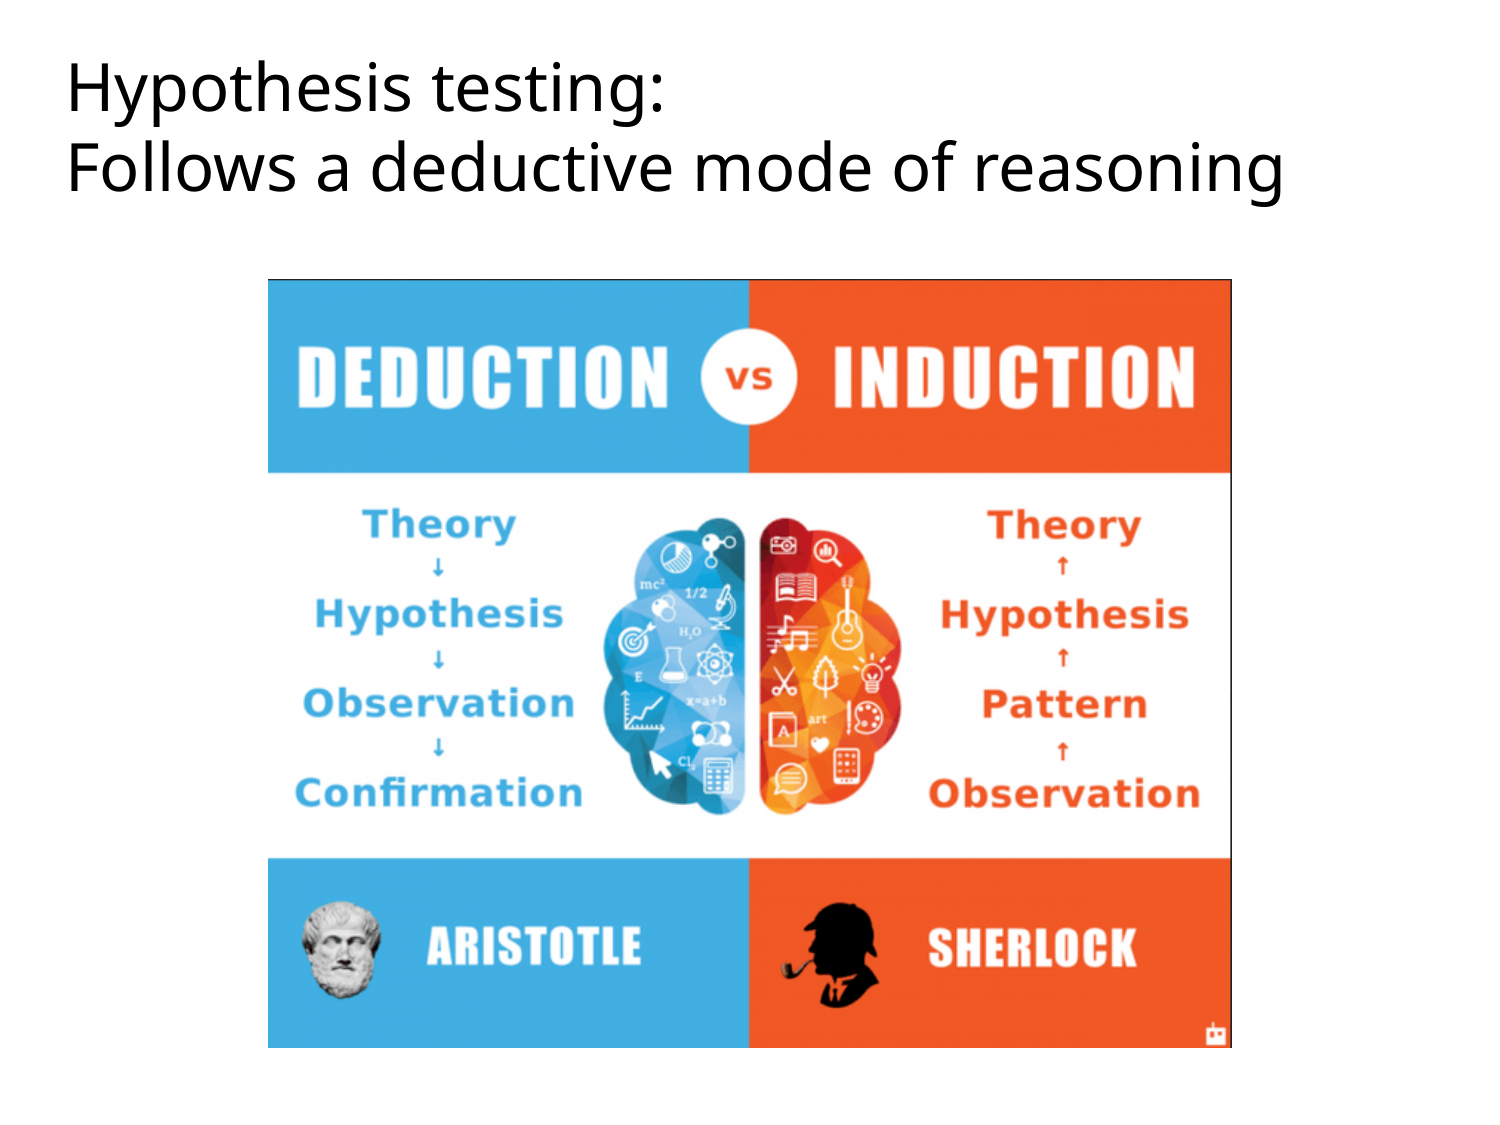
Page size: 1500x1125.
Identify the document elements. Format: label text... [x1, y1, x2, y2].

text_box Hypothesis testing: Follows a deductive mode of reasoning [49, 37, 1402, 134]
picture [268, 279, 1232, 1048]
